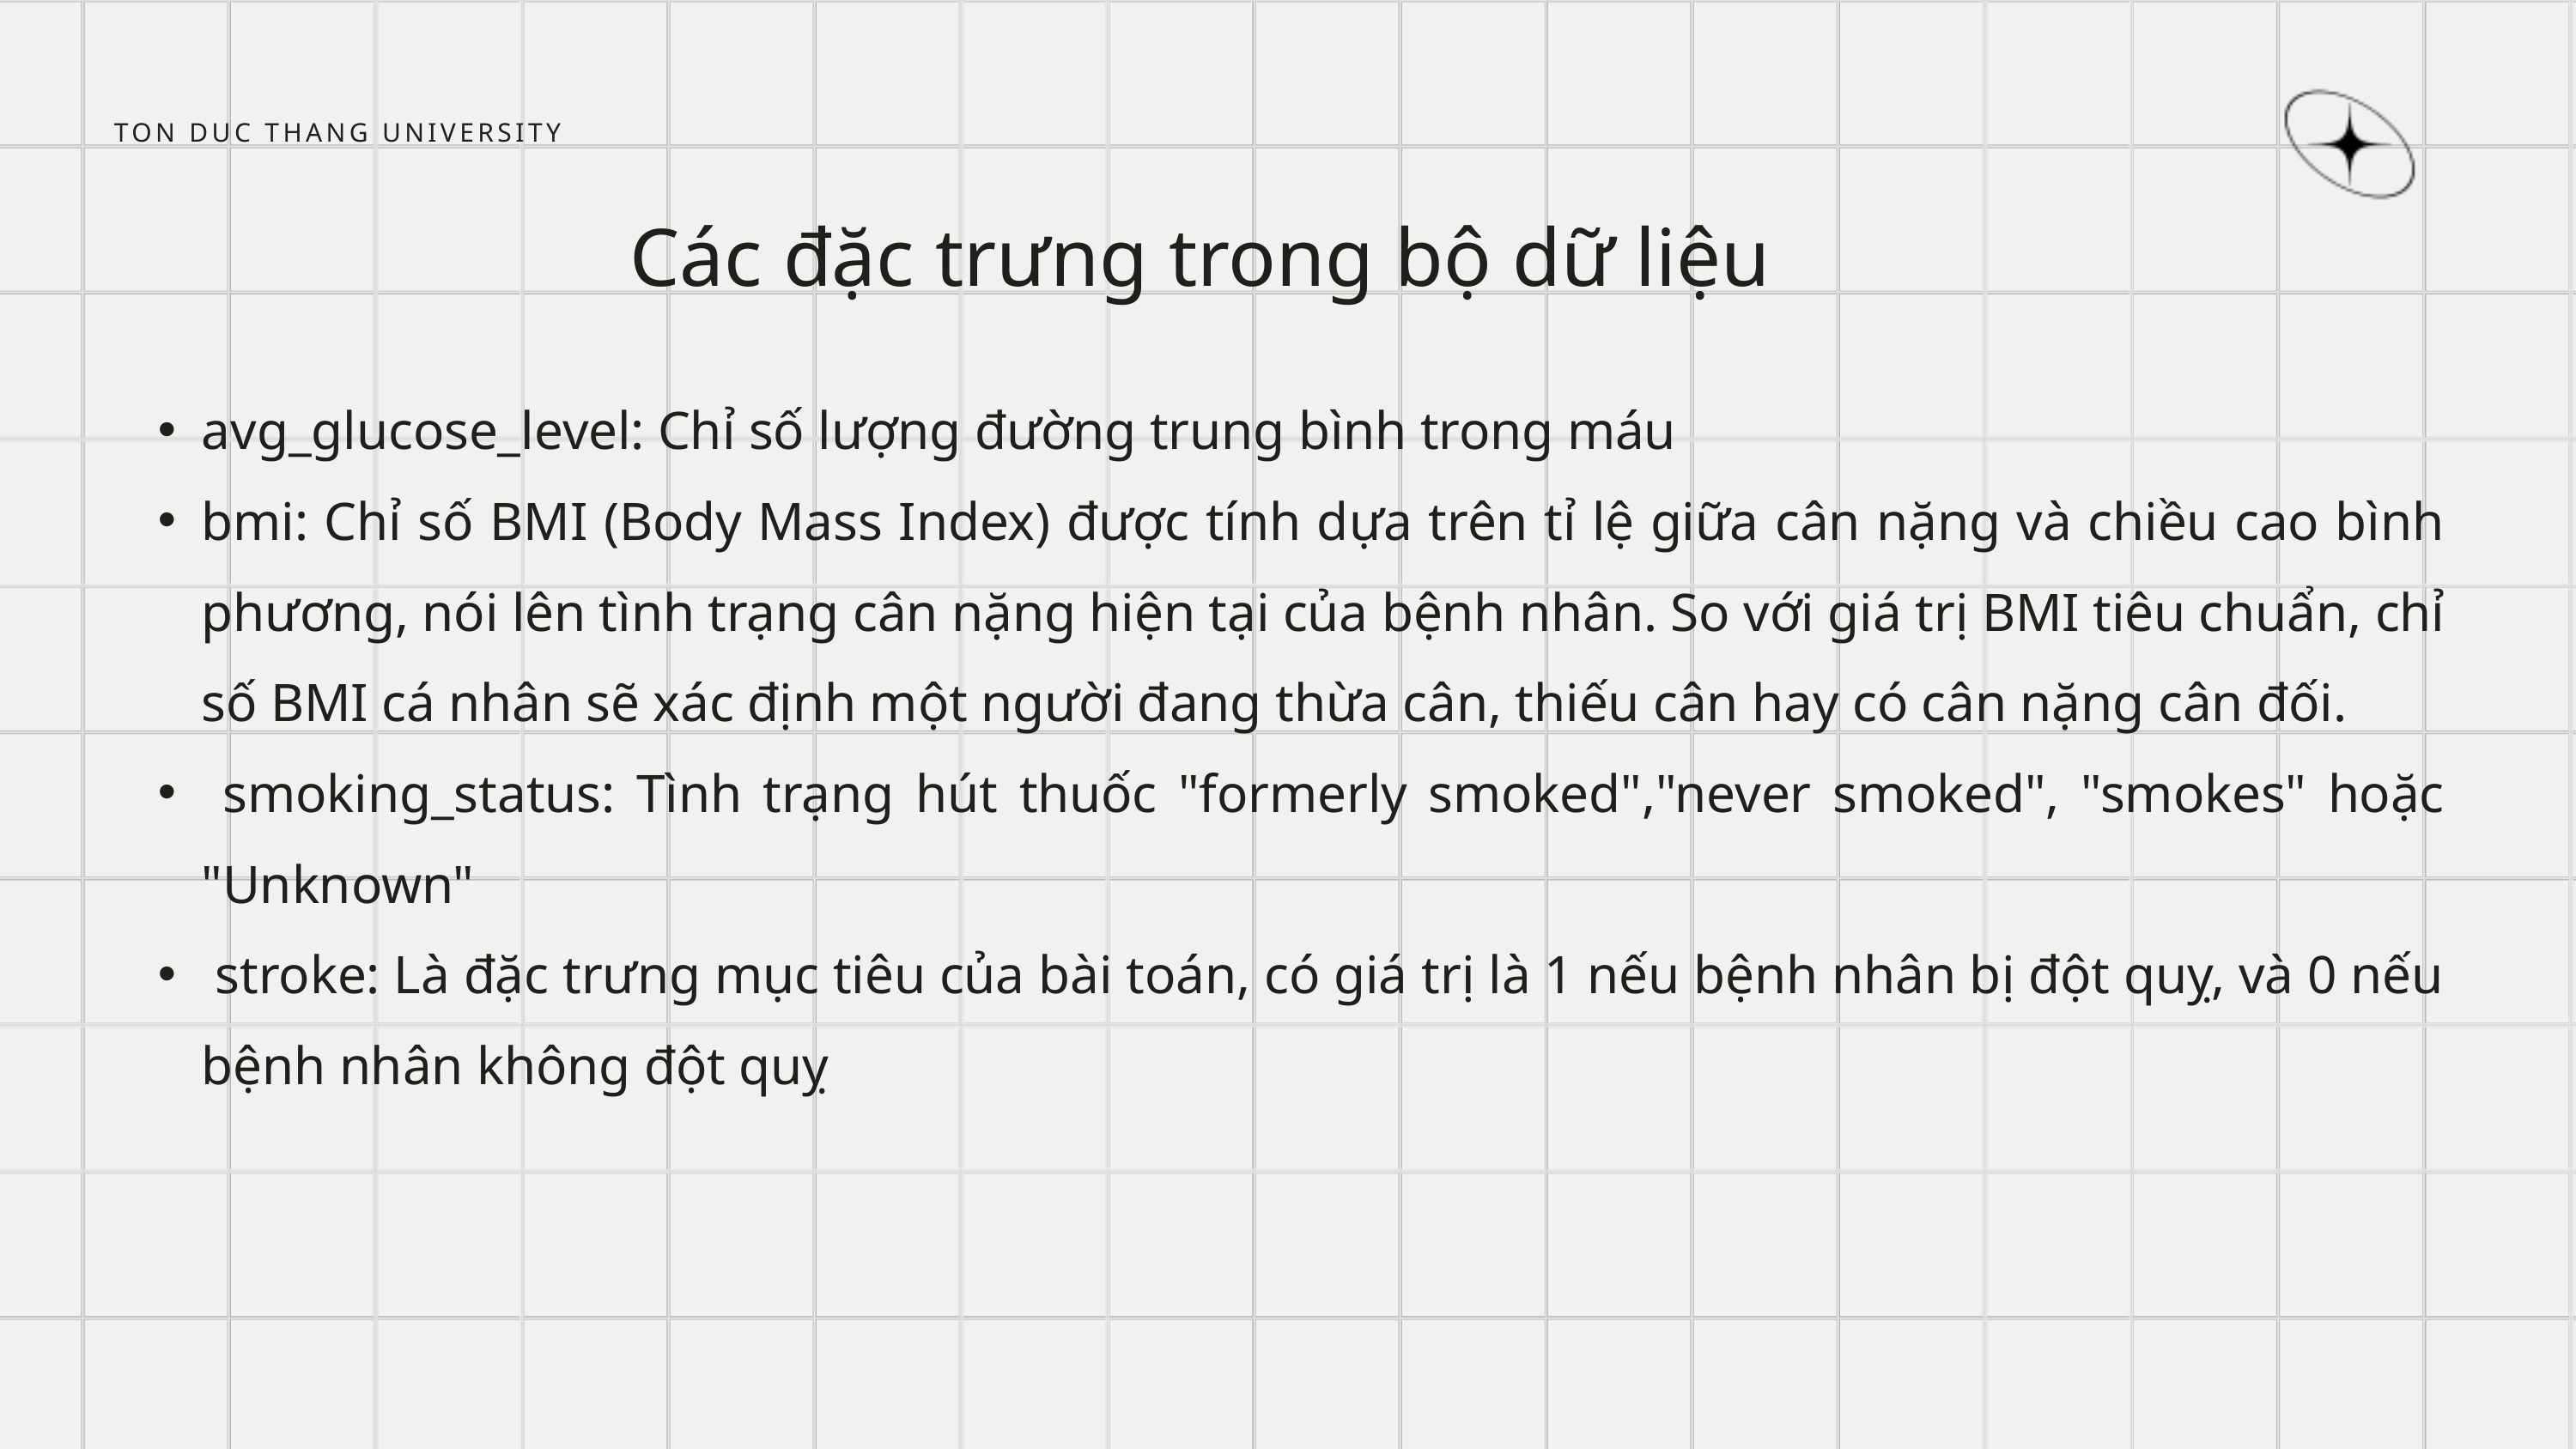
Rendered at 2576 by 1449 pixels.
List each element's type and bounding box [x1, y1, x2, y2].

text_box [0, 0, 2576, 1449]
